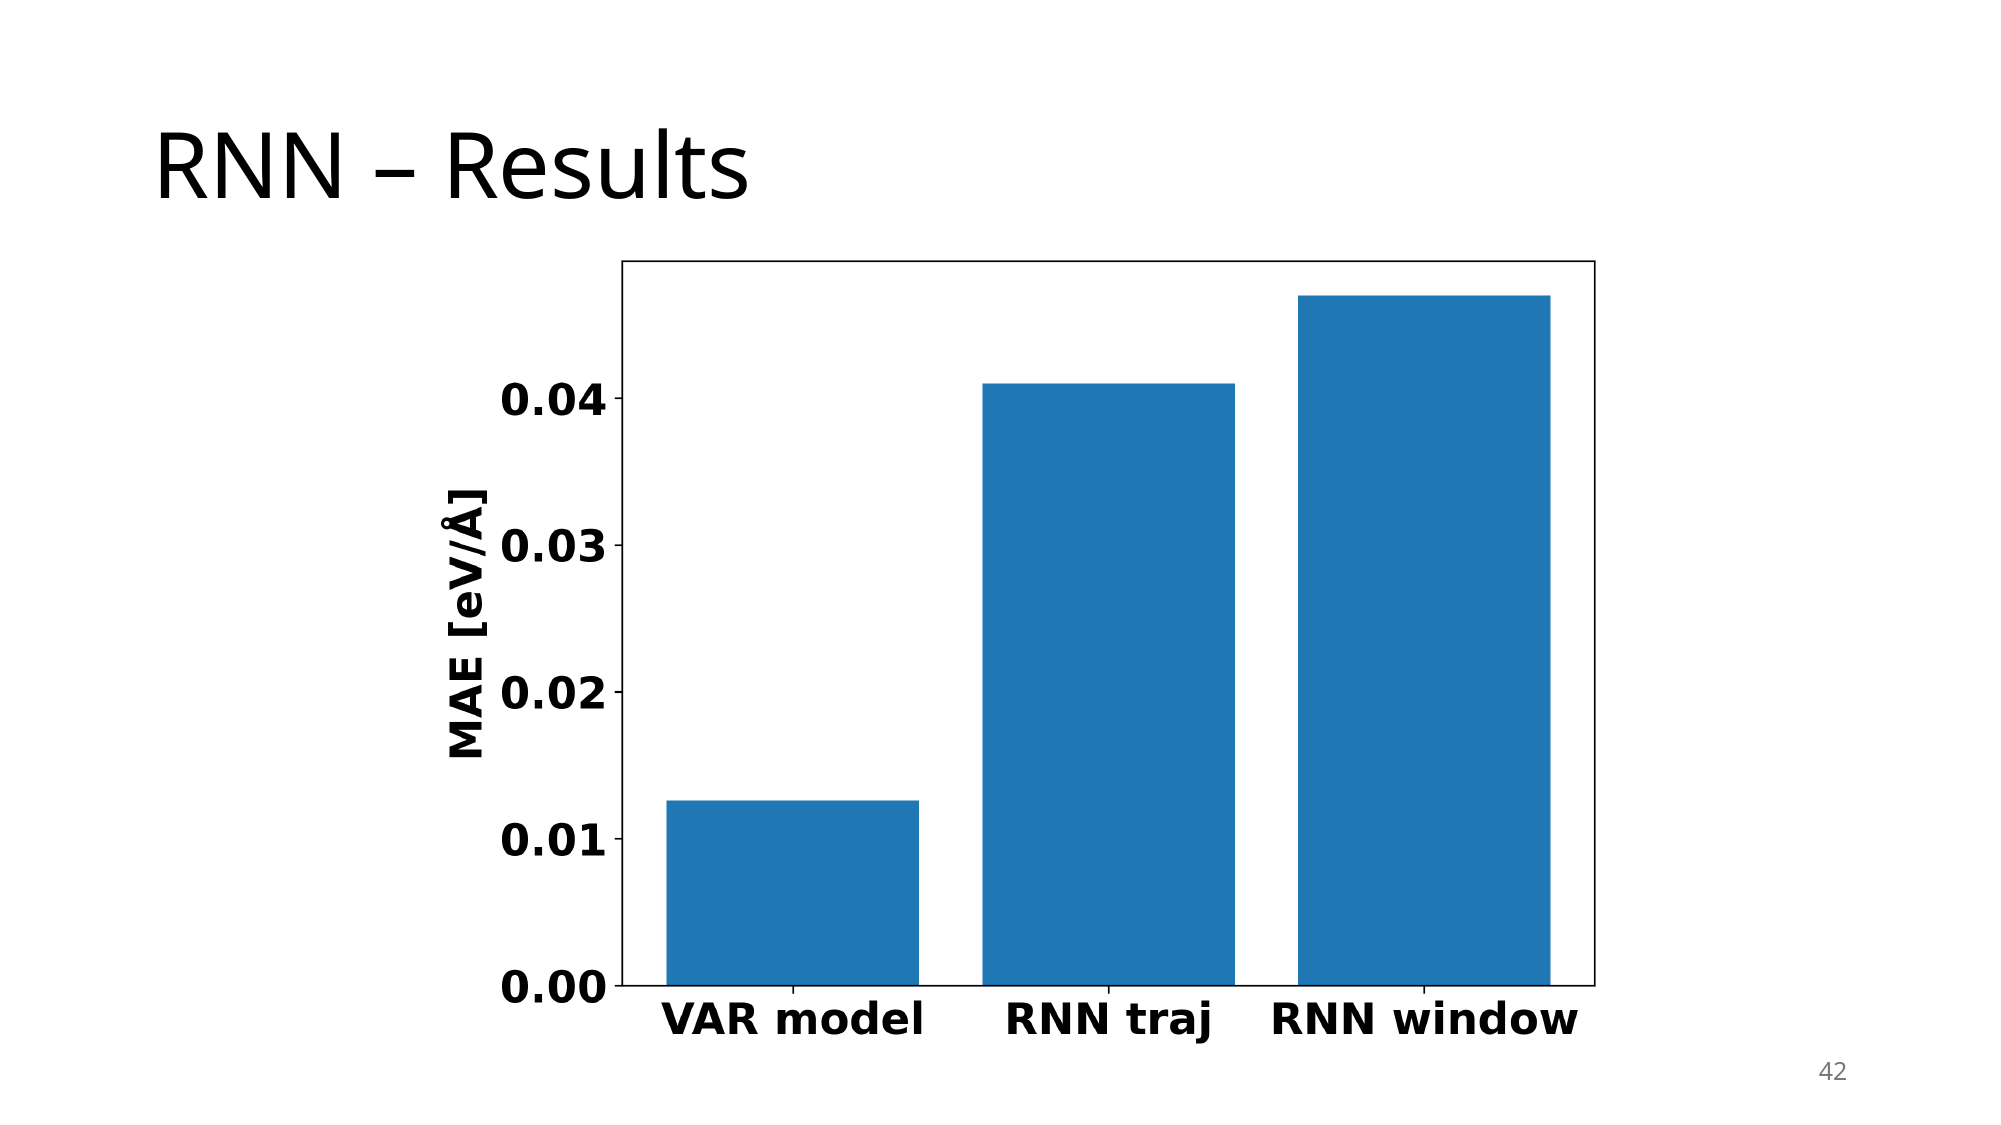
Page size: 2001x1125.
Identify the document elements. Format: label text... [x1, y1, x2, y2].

slide_number 42 [1412, 1042, 1863, 1103]
title RNN – Results [137, 59, 1863, 278]
picture [429, 245, 1610, 1059]
